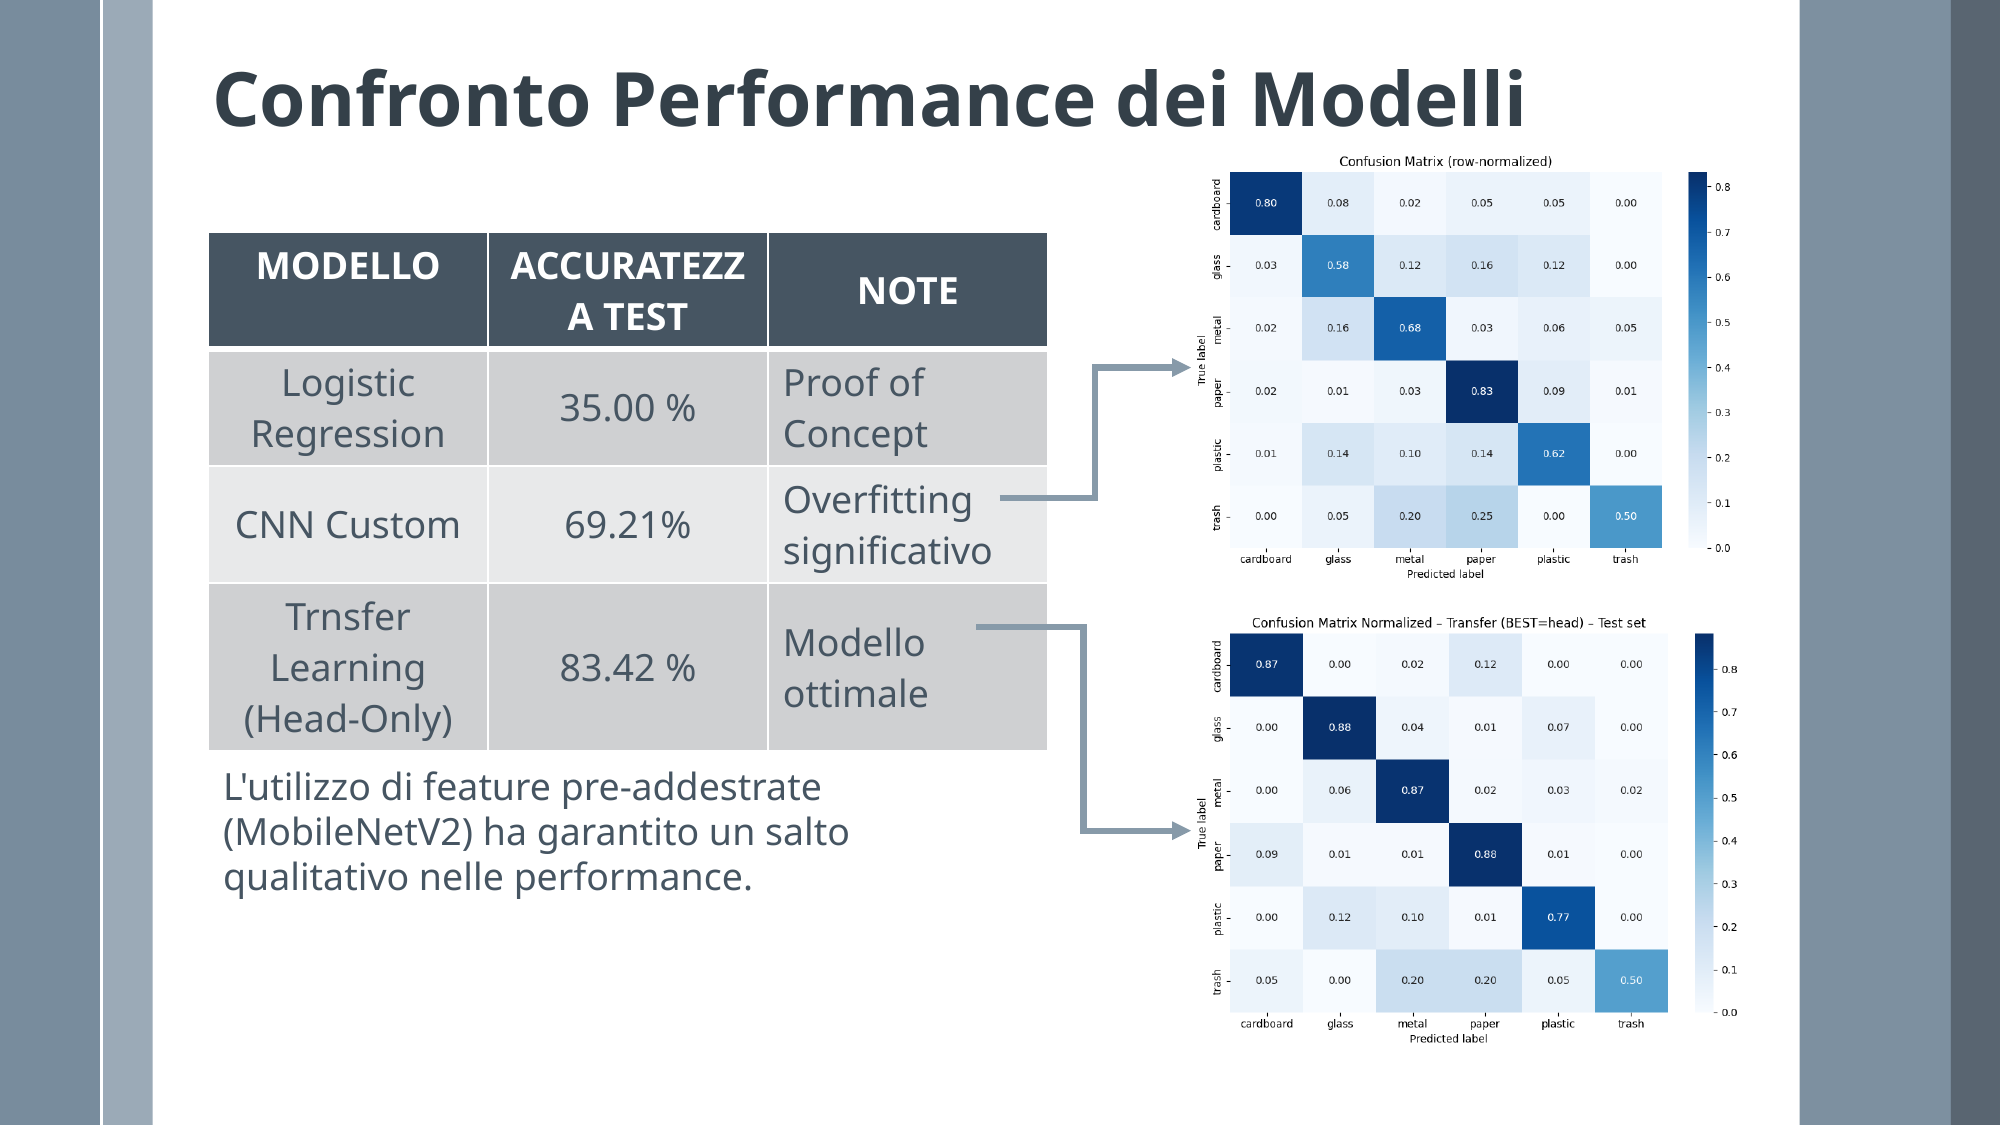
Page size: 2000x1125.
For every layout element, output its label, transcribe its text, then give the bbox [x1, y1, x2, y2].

text_box L'utilizzo di feature pre-addestrate (MobileNetV2) ha garantito un salto qualitativo nelle performance. [208, 755, 965, 905]
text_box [976, 626, 1191, 831]
text_box Confronto Performance dei Modelli [197, 54, 1737, 173]
table_cell Logistic Regression [209, 352, 487, 465]
table_cell Trnsfer Learning (Head-Only) [209, 584, 487, 750]
picture [1190, 609, 1744, 1052]
table_header NOTE [769, 233, 1047, 346]
table_cell Overfitting significativo [769, 467, 1047, 582]
picture [1190, 148, 1737, 587]
table_cell 83.42 % [489, 584, 767, 750]
table_header MODELLO [209, 233, 487, 346]
table_cell 69.21% [489, 467, 767, 582]
table_cell CNN Custom [209, 467, 487, 582]
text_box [999, 367, 1191, 499]
table_header ACCURATEZZA TEST [489, 233, 767, 346]
table_cell Modello ottimale [769, 584, 1047, 750]
table_cell 35.00 % [489, 352, 767, 465]
table_cell Proof of Concept [769, 352, 1047, 465]
